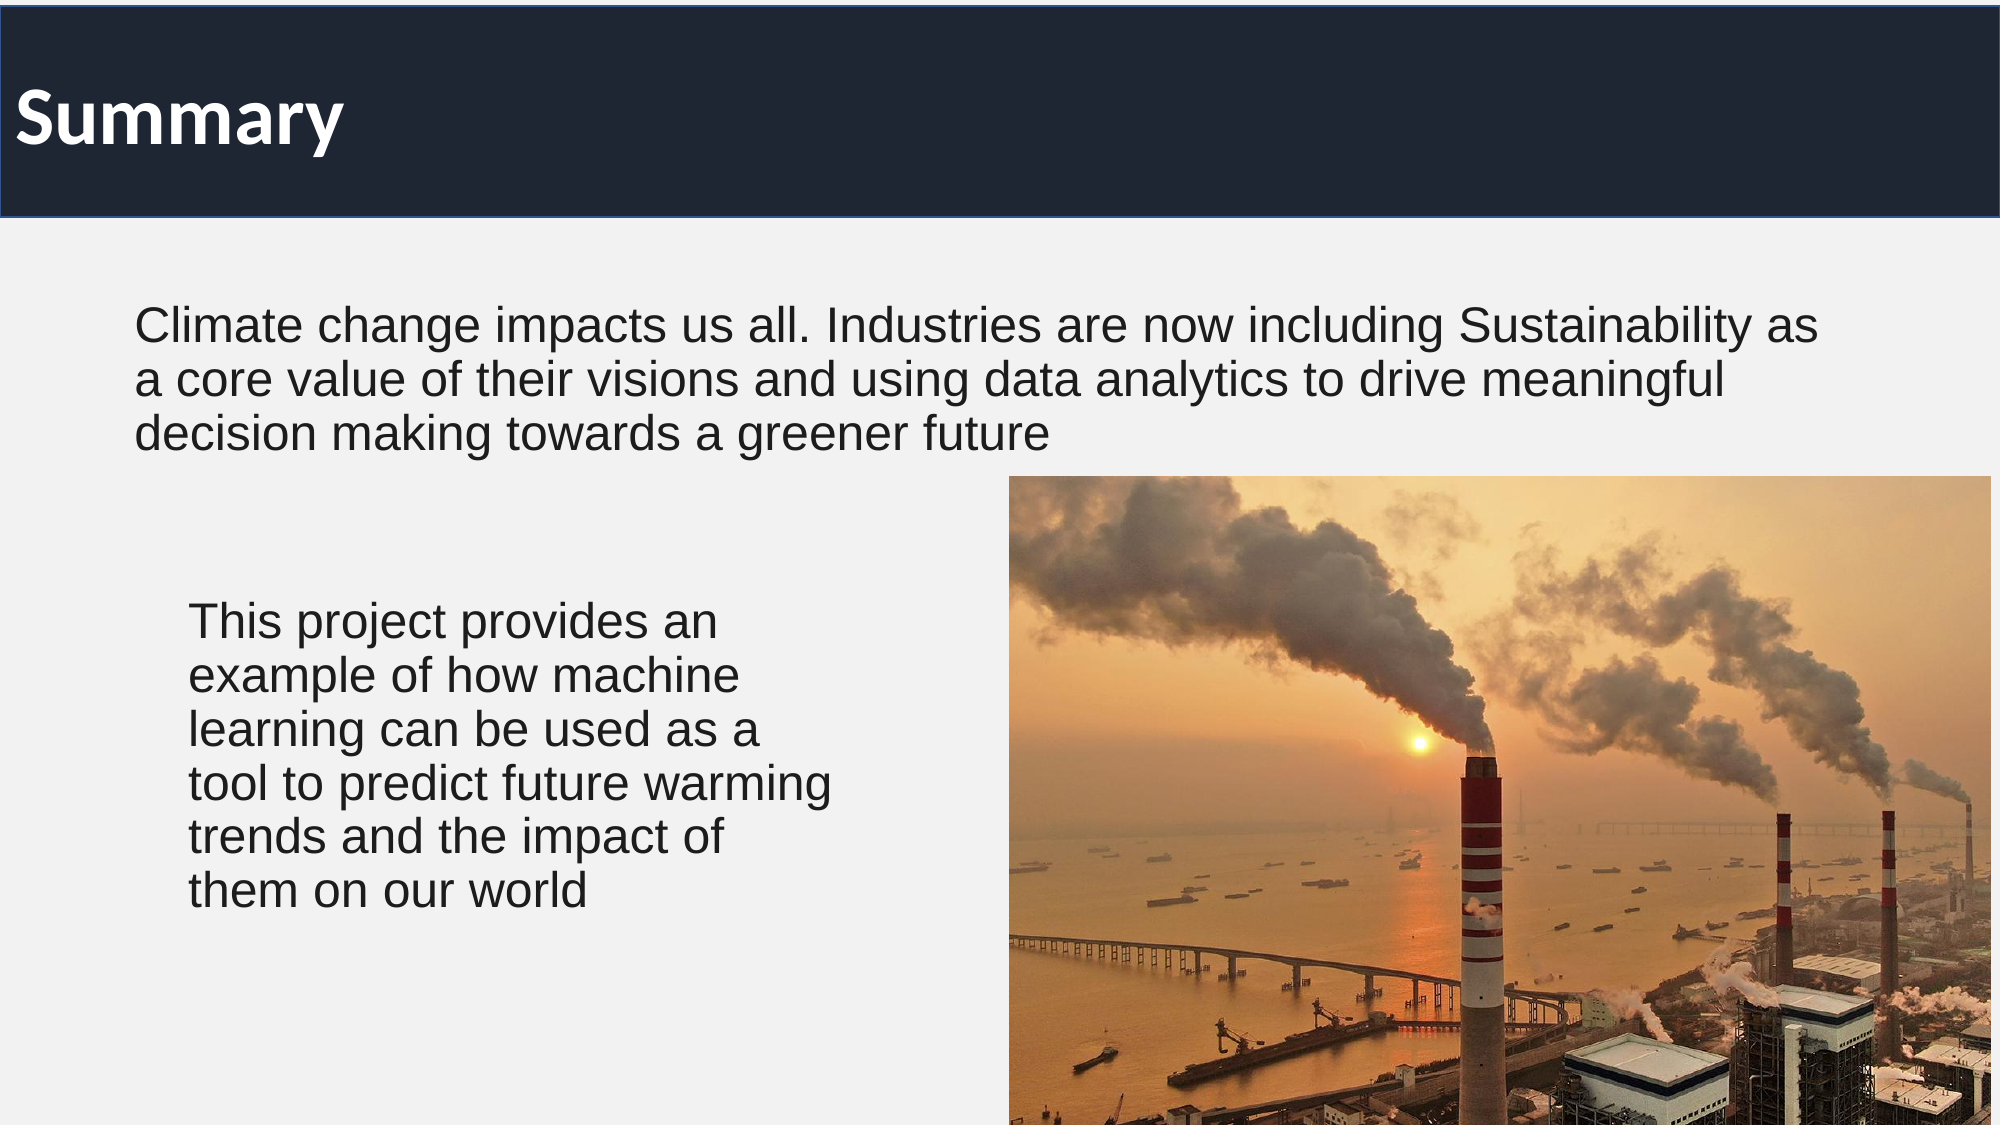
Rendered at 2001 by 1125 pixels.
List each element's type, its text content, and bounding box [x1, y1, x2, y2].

text_box This project provides an example of how machine learning can be used as a tool to predict future warming trends and the impact of them on our world [98, 579, 859, 934]
picture [1009, 476, 1991, 1125]
list Climate change impacts us all. Industries are now including Sustainability as a core value of their visions and using data analytics to drive meaningful decision making towards a greener future [44, 137, 1854, 661]
text_box Summary [0, 6, 2000, 218]
